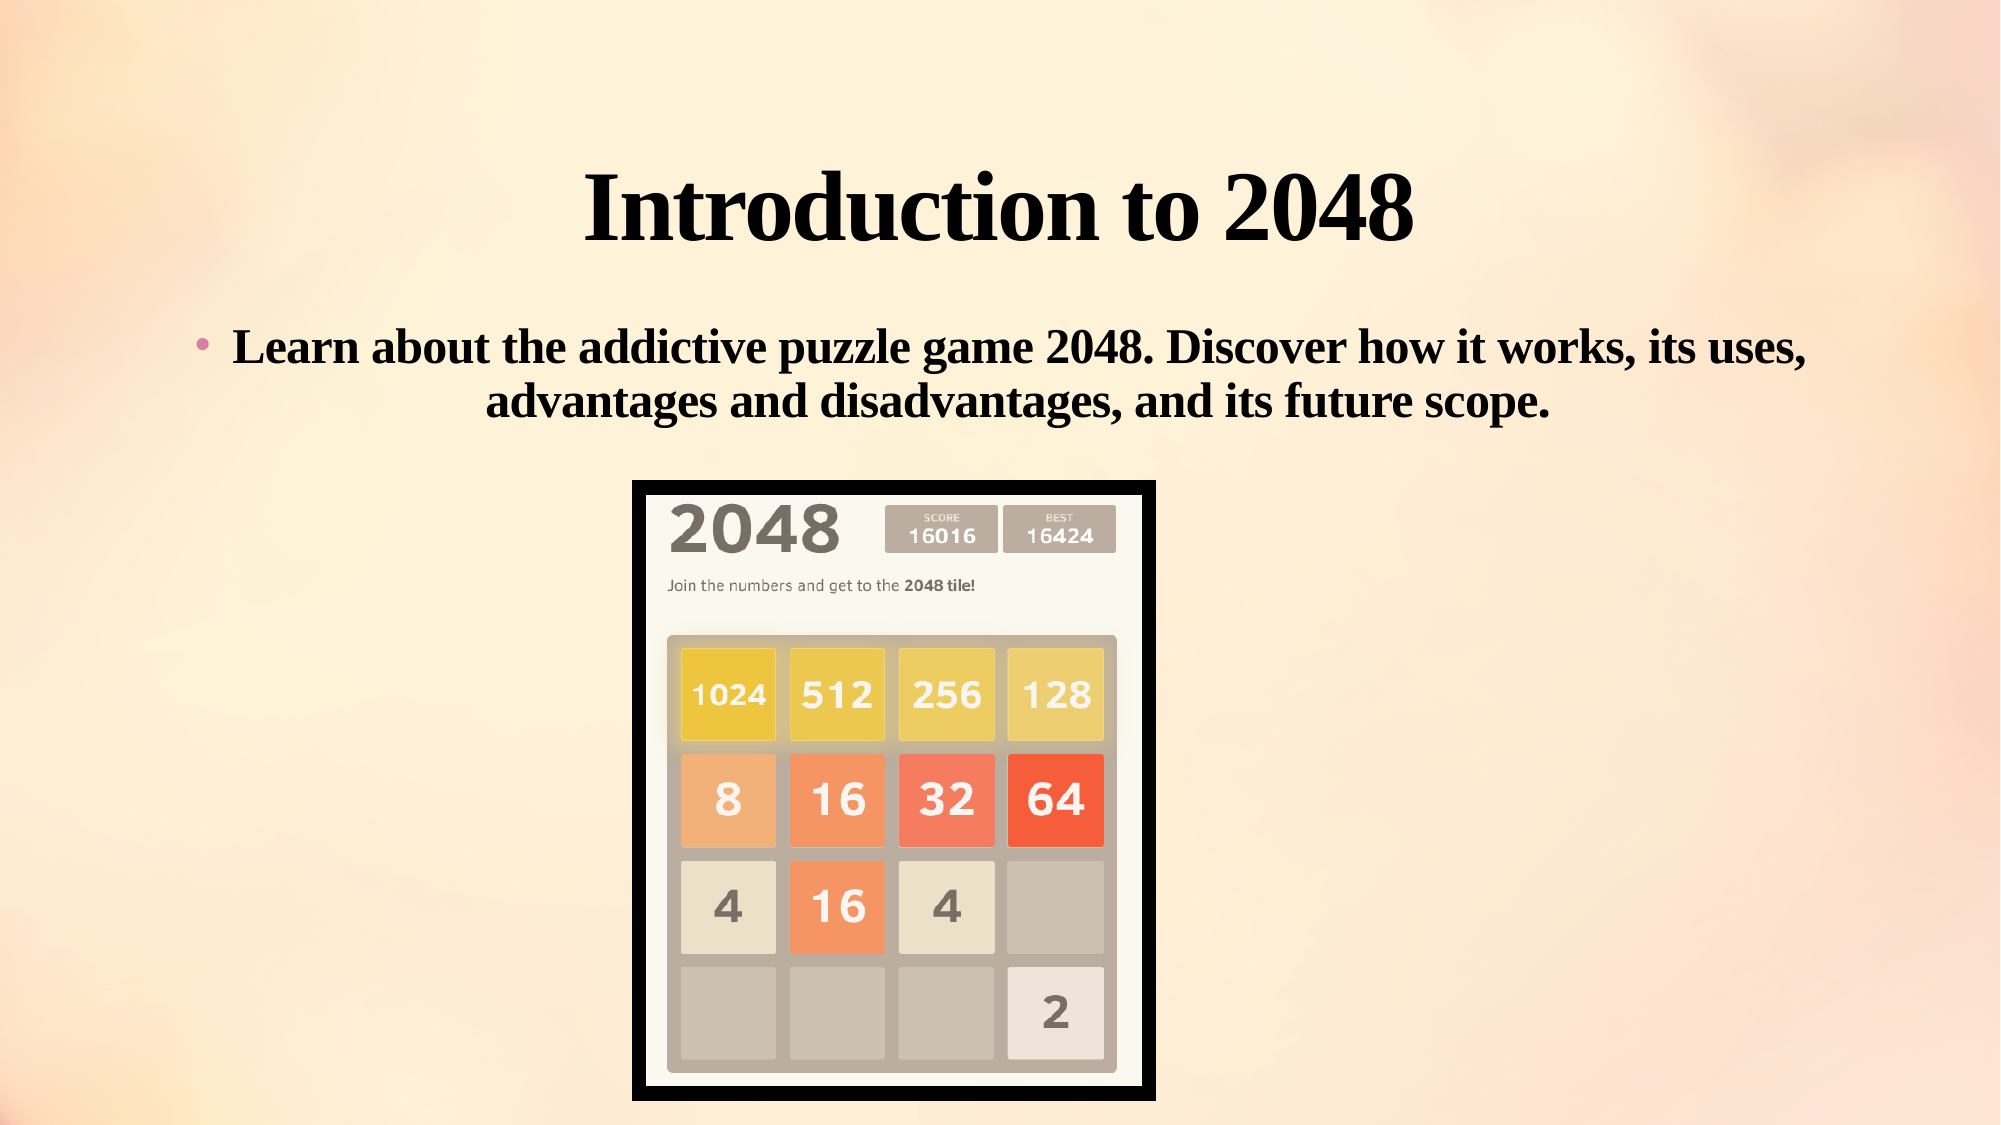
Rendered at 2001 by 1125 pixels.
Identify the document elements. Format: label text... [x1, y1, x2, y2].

picture [0, 0, 2001, 1125]
title Introduction to 2048 [174, 75, 1825, 271]
list Learn about the addictive puzzle game 2048. Discover how it works, its uses, advantages and disadvantages, and its future scope. [174, 312, 1825, 1013]
